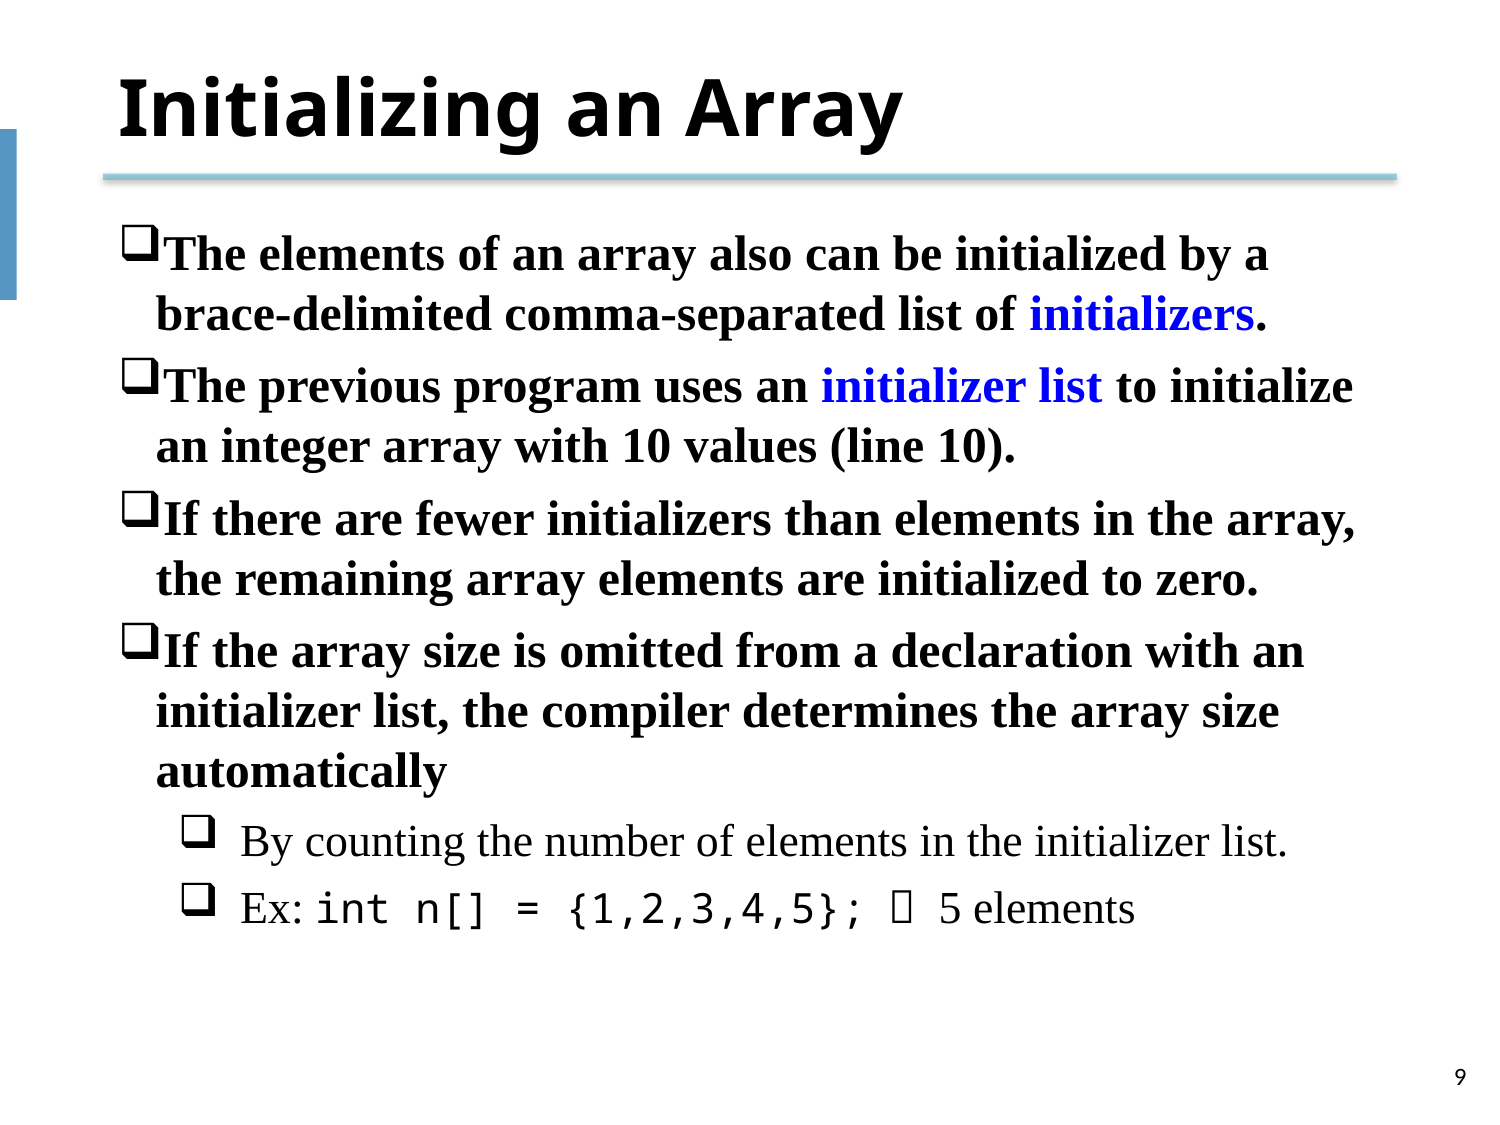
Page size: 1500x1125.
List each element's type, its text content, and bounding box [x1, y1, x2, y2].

slide_number 9 [1131, 1045, 1482, 1106]
title Initializing an Array [103, 25, 1397, 185]
list The elements of an array also can be initialized by a brace-delimited comma-separated list of initializers. The previous program uses an initializer list to initialize an integer array with 10 values (line 10). If there are fewer initializers than elements in the array, the remaining array elements are initialized to zero. If the array size is omitted from a declaration with an initializer list, the compiler determines the array size automatically By counting the number of elements in the initializer list. Ex: int n[] = {1,2,3,4,5};  5 elements [103, 212, 1397, 977]
